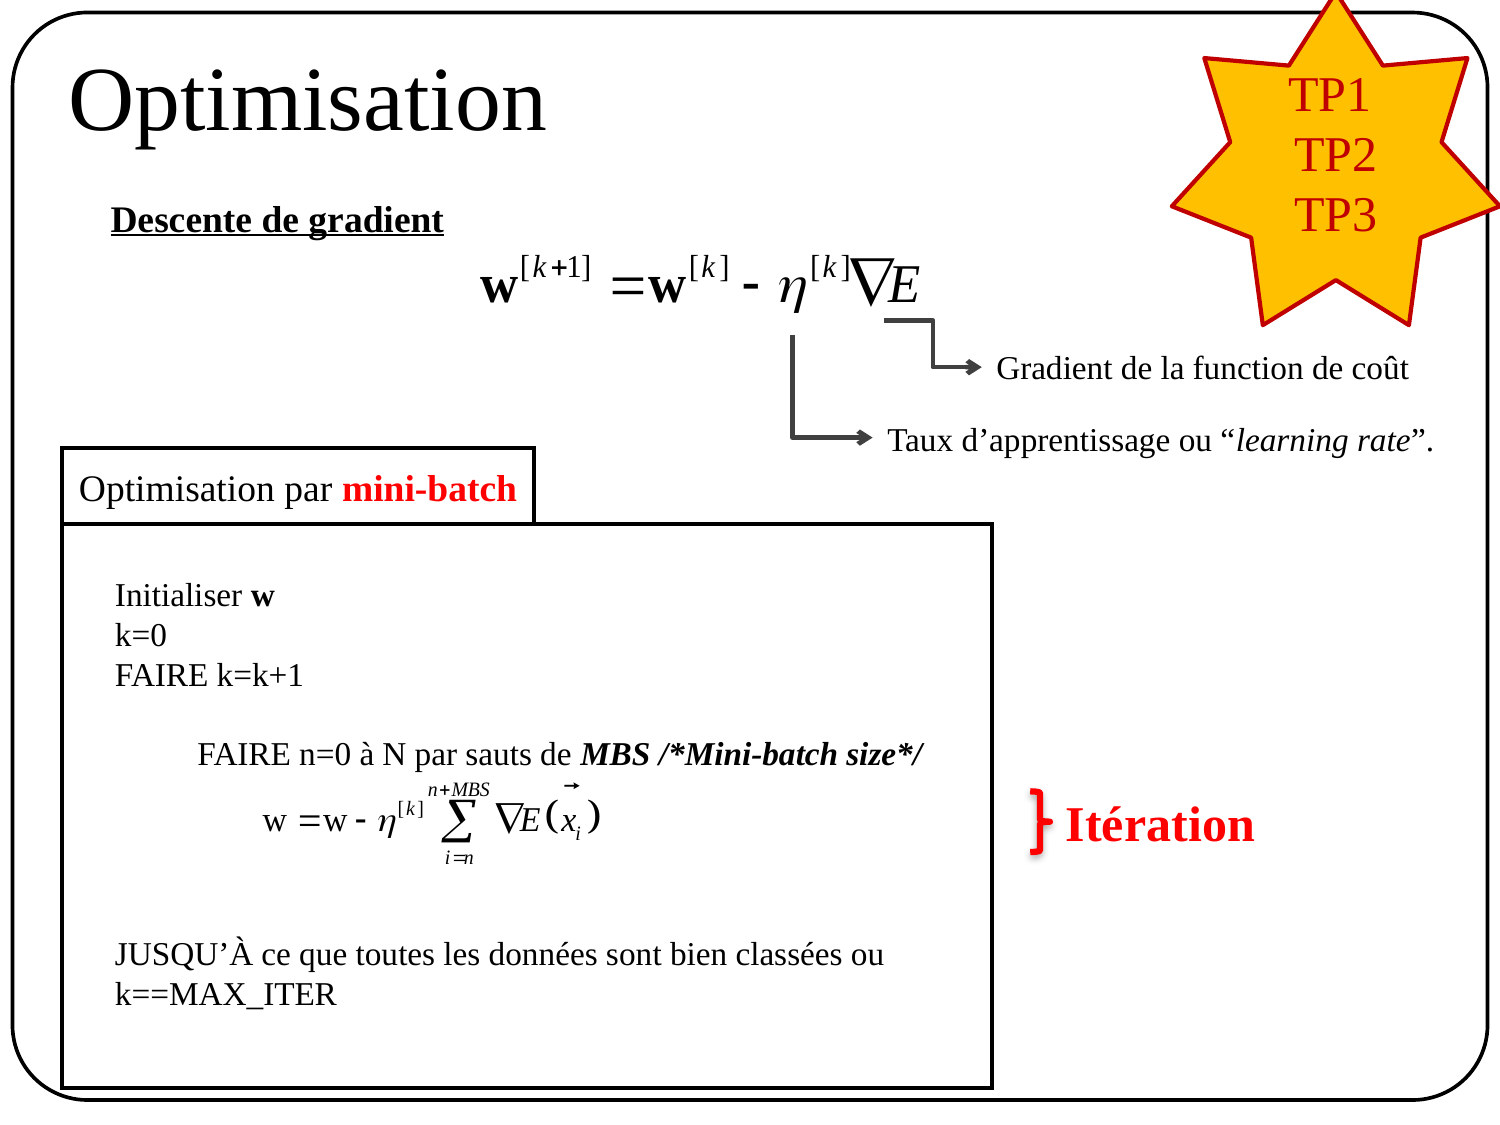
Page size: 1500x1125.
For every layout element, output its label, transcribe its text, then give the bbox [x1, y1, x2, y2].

text_box [62, 448, 535, 524]
text_box Itération [1050, 783, 1270, 859]
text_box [256, 773, 605, 873]
title Optimisation [52, 0, 1329, 188]
text_box TP1 TP2 TP3 [1329, 0, 1500, 226]
text_box [62, 523, 992, 1088]
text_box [95, 187, 1453, 467]
text_box Initialiser w k=0 FAIRE k=k+1 FAIRE n=0 à N par sauts de MBS /*Mini-batch size*/ JUSQU’À ce que toutes les données sont bien classées ou k==MAX_ITER [100, 565, 983, 1020]
text_box [1030, 788, 1050, 856]
